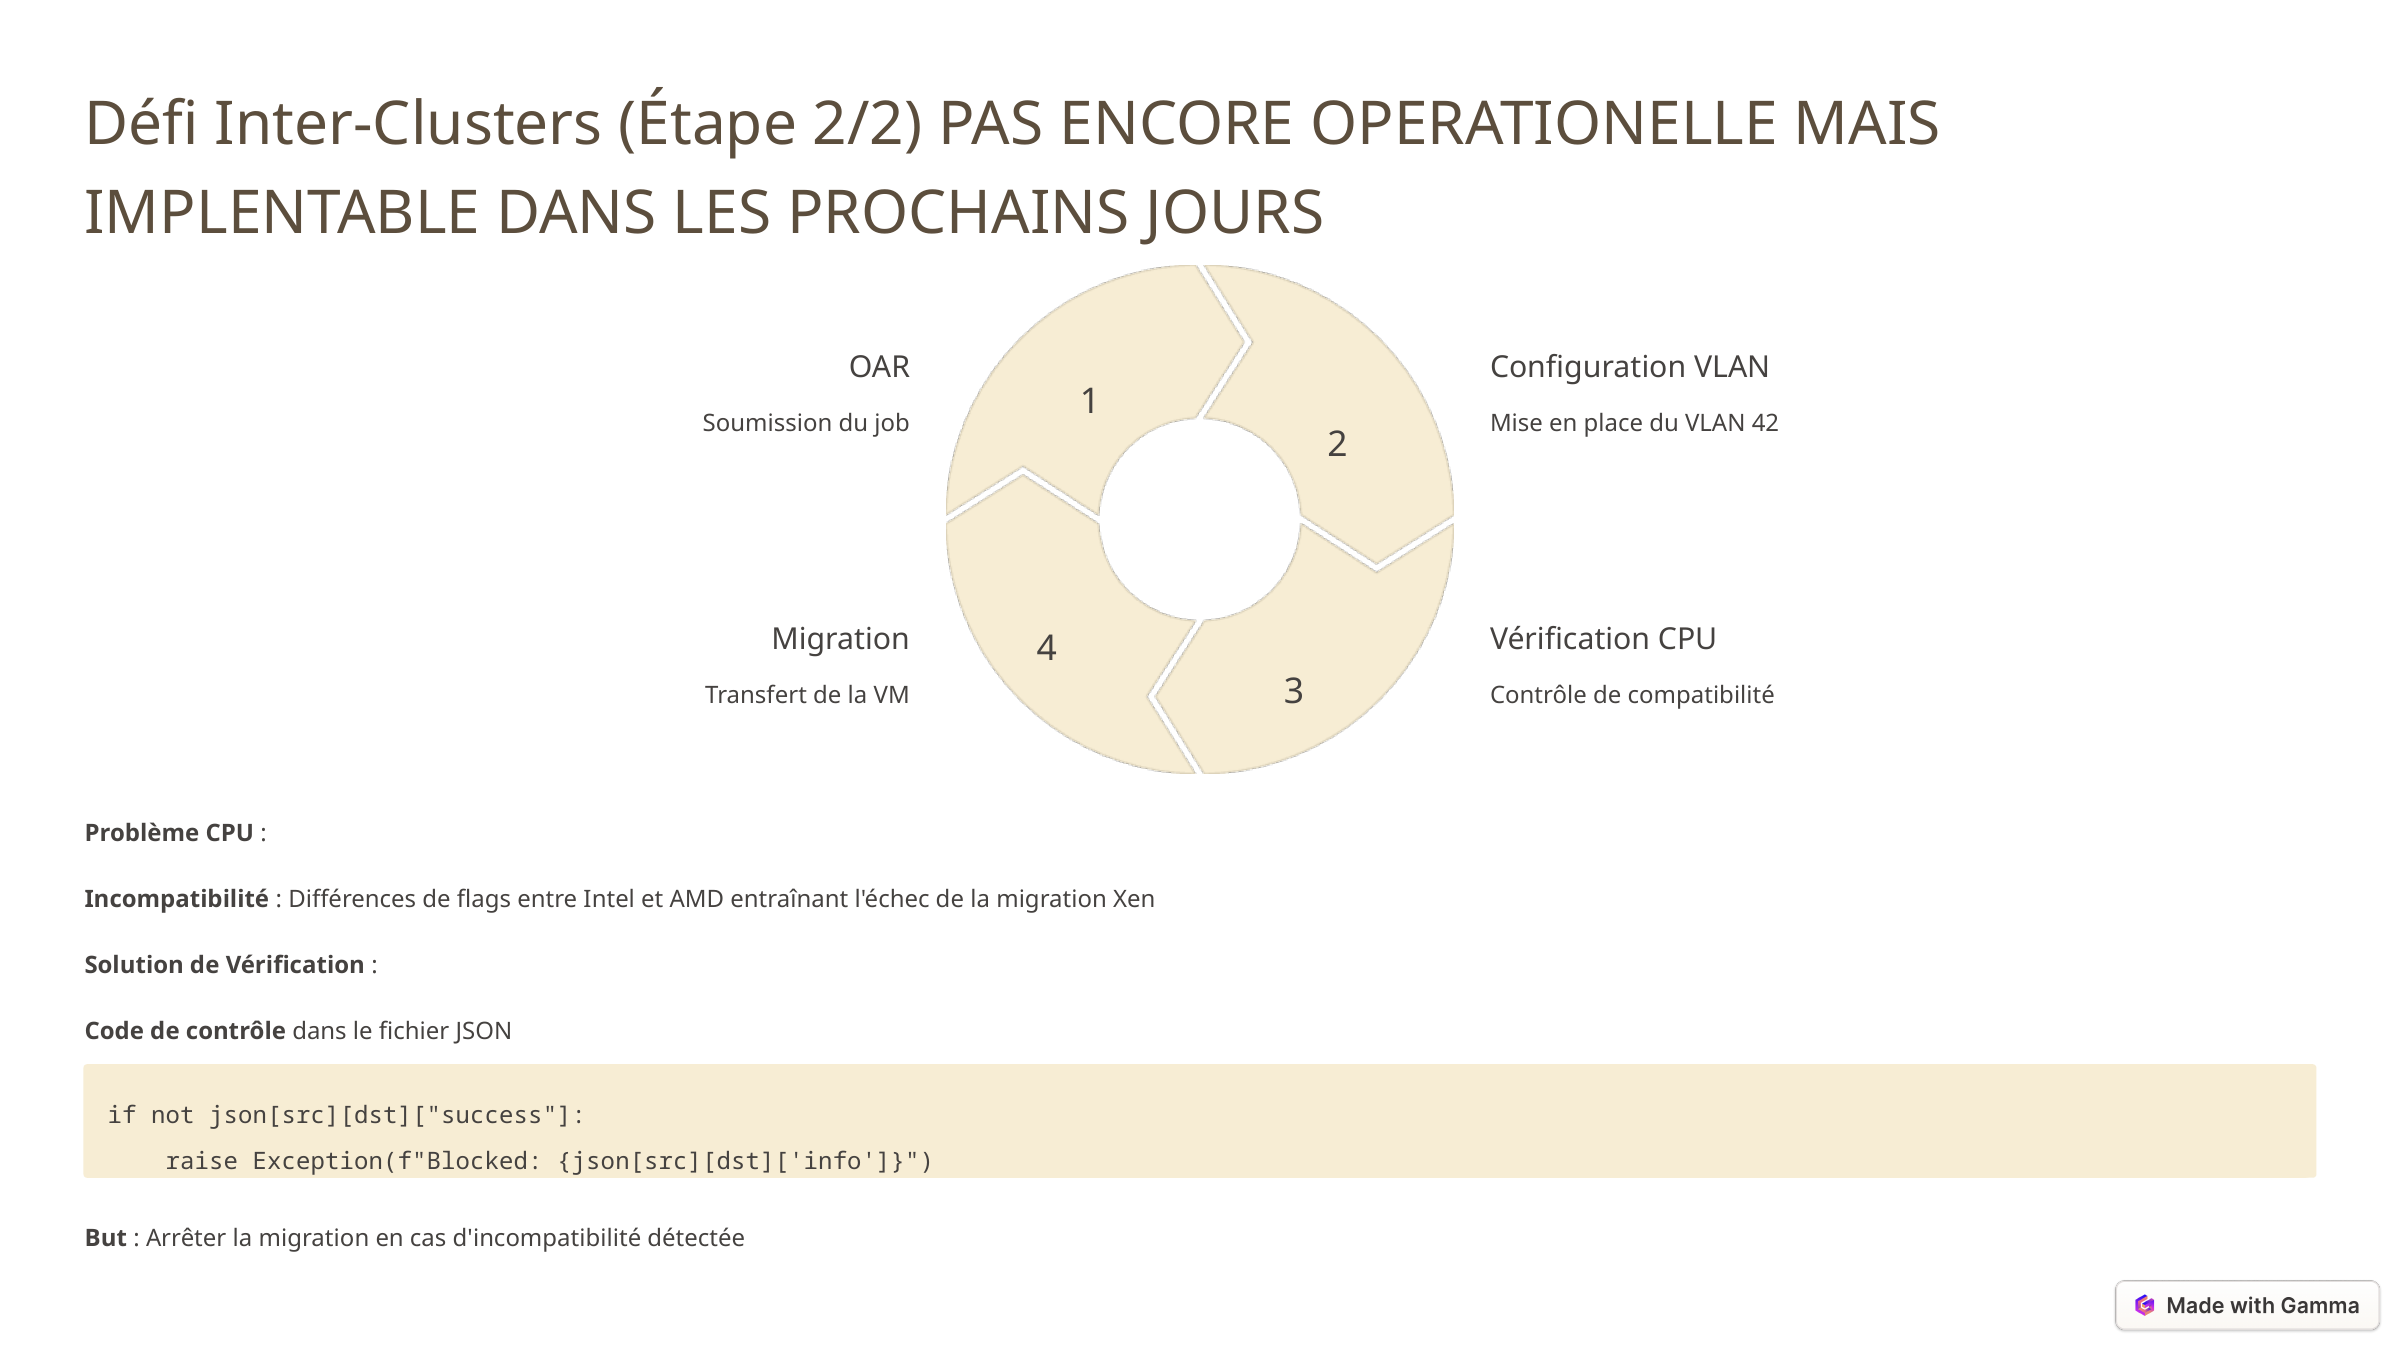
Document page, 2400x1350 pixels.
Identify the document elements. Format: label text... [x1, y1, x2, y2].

text_box Incompatibilité : Différences de flags entre Intel et AMD entraînant l'échec de la migration Xen [84, 866, 2316, 906]
text_box Solution de Vérification : [84, 932, 2316, 972]
text_box Vérification CPU [1490, 610, 1793, 648]
text_box Migration [607, 610, 910, 648]
text_box Défi Inter-Clusters (Étape 2/2) PAS ENCORE OPERATIONELLE MAIS IMPLENTABLE DANS LES PROCHAINS JOURS [84, 66, 2316, 218]
text_box Soumission du job [84, 390, 910, 430]
text_box But : Arrêter la migration en cas d'incompatibilité détectée [84, 1205, 2316, 1244]
text_box Code de contrôle dans le fichier JSON [84, 998, 2316, 1038]
picture [2106, 1271, 2389, 1339]
text_box if not json[src][dst]["success"]: raise Exception(f"Blocked: {json[src][dst]['info']}") [107, 1082, 2293, 1160]
text_box Problème CPU : [84, 800, 2316, 840]
text_box OAR [607, 338, 910, 377]
text_box Transfert de la VM [84, 662, 910, 702]
text_box Configuration VLAN [1489, 338, 1814, 377]
text_box Contrôle de compatibilité [1489, 662, 2316, 702]
text_box Mise en place du VLAN 42 [1489, 390, 2316, 430]
text_box [83, 1064, 2317, 1178]
picture [945, 265, 1454, 774]
